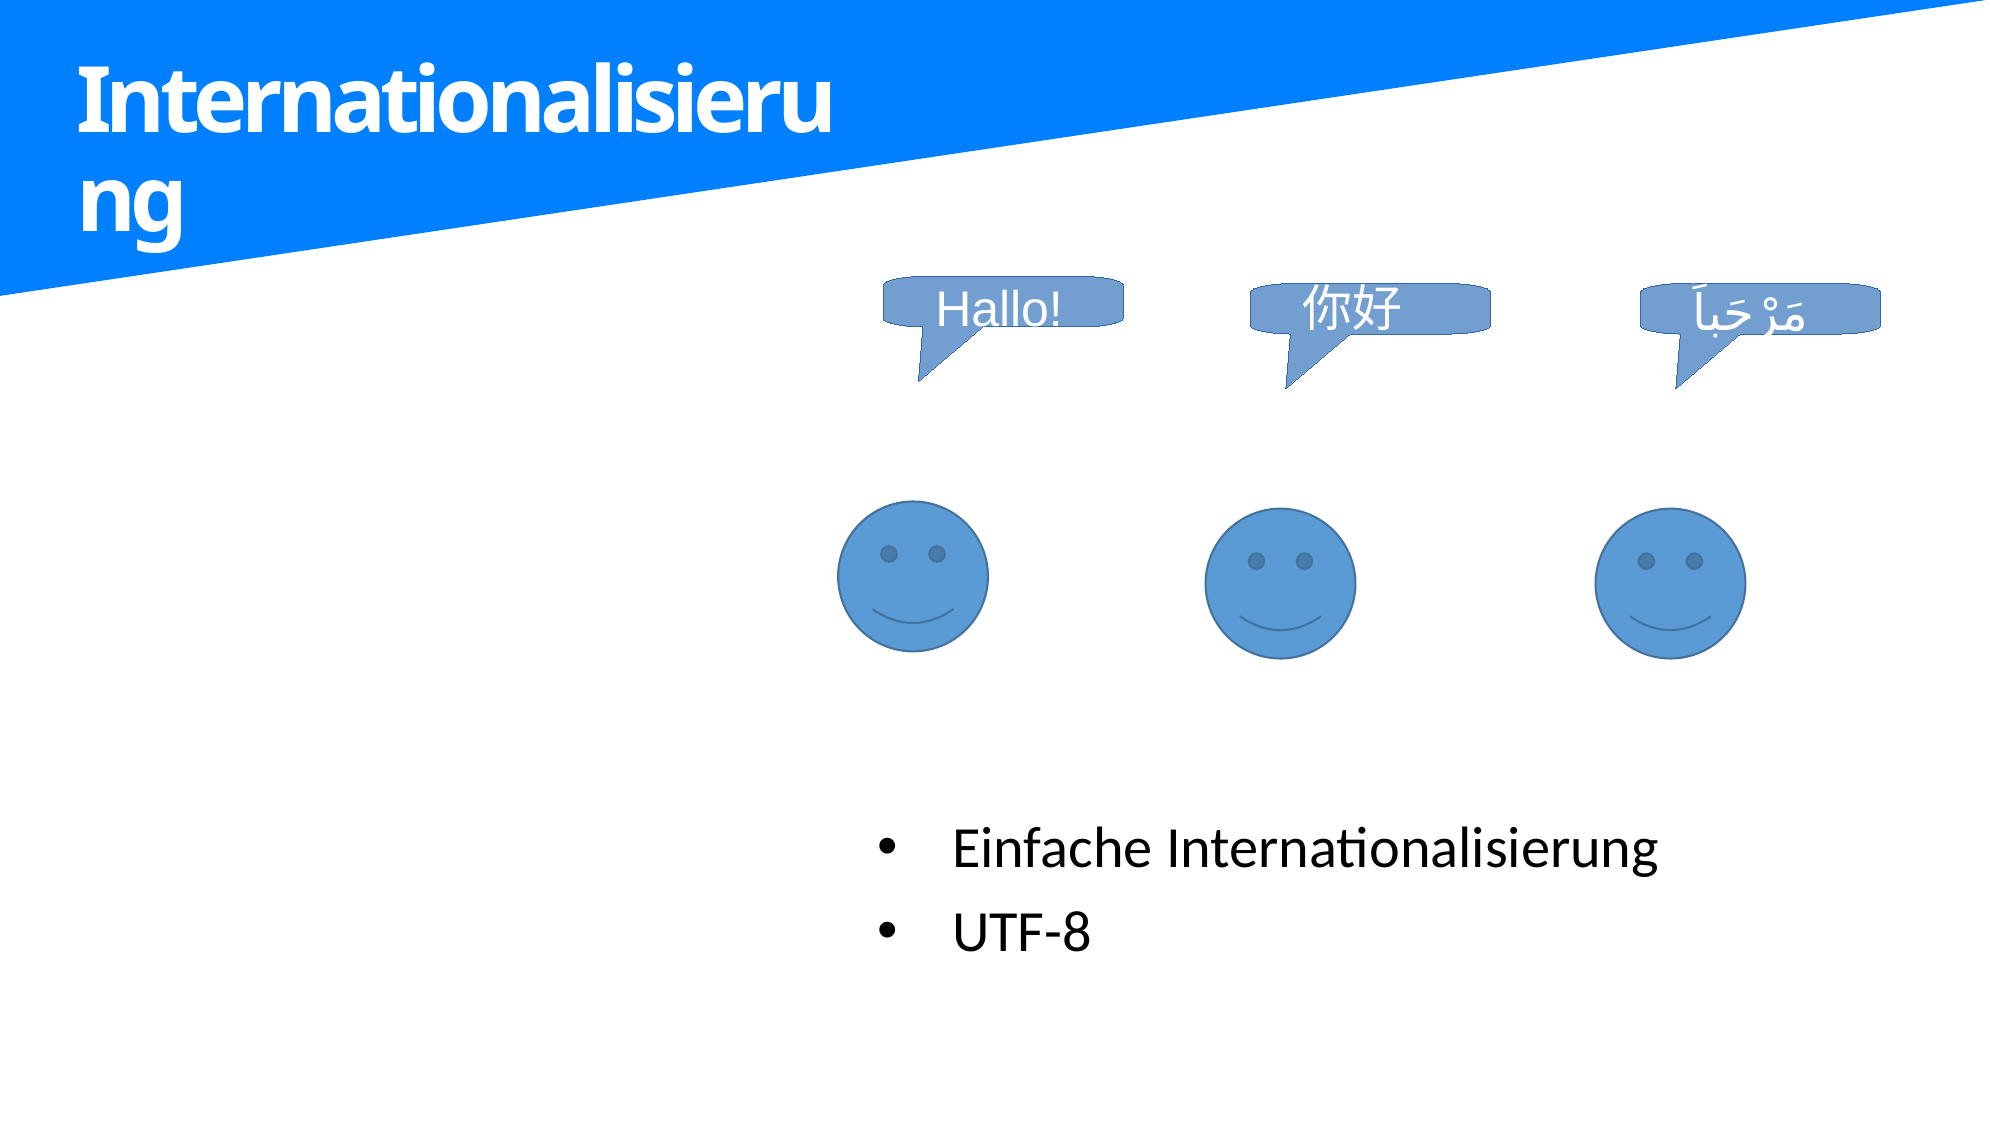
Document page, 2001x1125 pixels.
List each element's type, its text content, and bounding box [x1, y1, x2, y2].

text_box [883, 276, 920, 327]
title Internationalisierung [61, 43, 899, 262]
text_box [1453, 283, 1491, 334]
text_box Hallo! [920, 269, 1086, 340]
text_box [837, 500, 990, 653]
text_box [1640, 283, 1678, 334]
text_box [1594, 507, 1747, 660]
text_box Einfache Internationalisierung UTF-8 [862, 809, 1684, 998]
text_box 你好 [1288, 269, 1453, 347]
text_box [1675, 343, 1730, 389]
text_box [1285, 347, 1335, 389]
text_box [1086, 276, 1124, 327]
text_box [52, 22, 951, 240]
text_box مَرْحَباً [1678, 273, 1843, 343]
text_box [1843, 283, 1881, 334]
text_box [1250, 283, 1288, 334]
text_box [1204, 507, 1357, 660]
text_box [918, 340, 968, 382]
